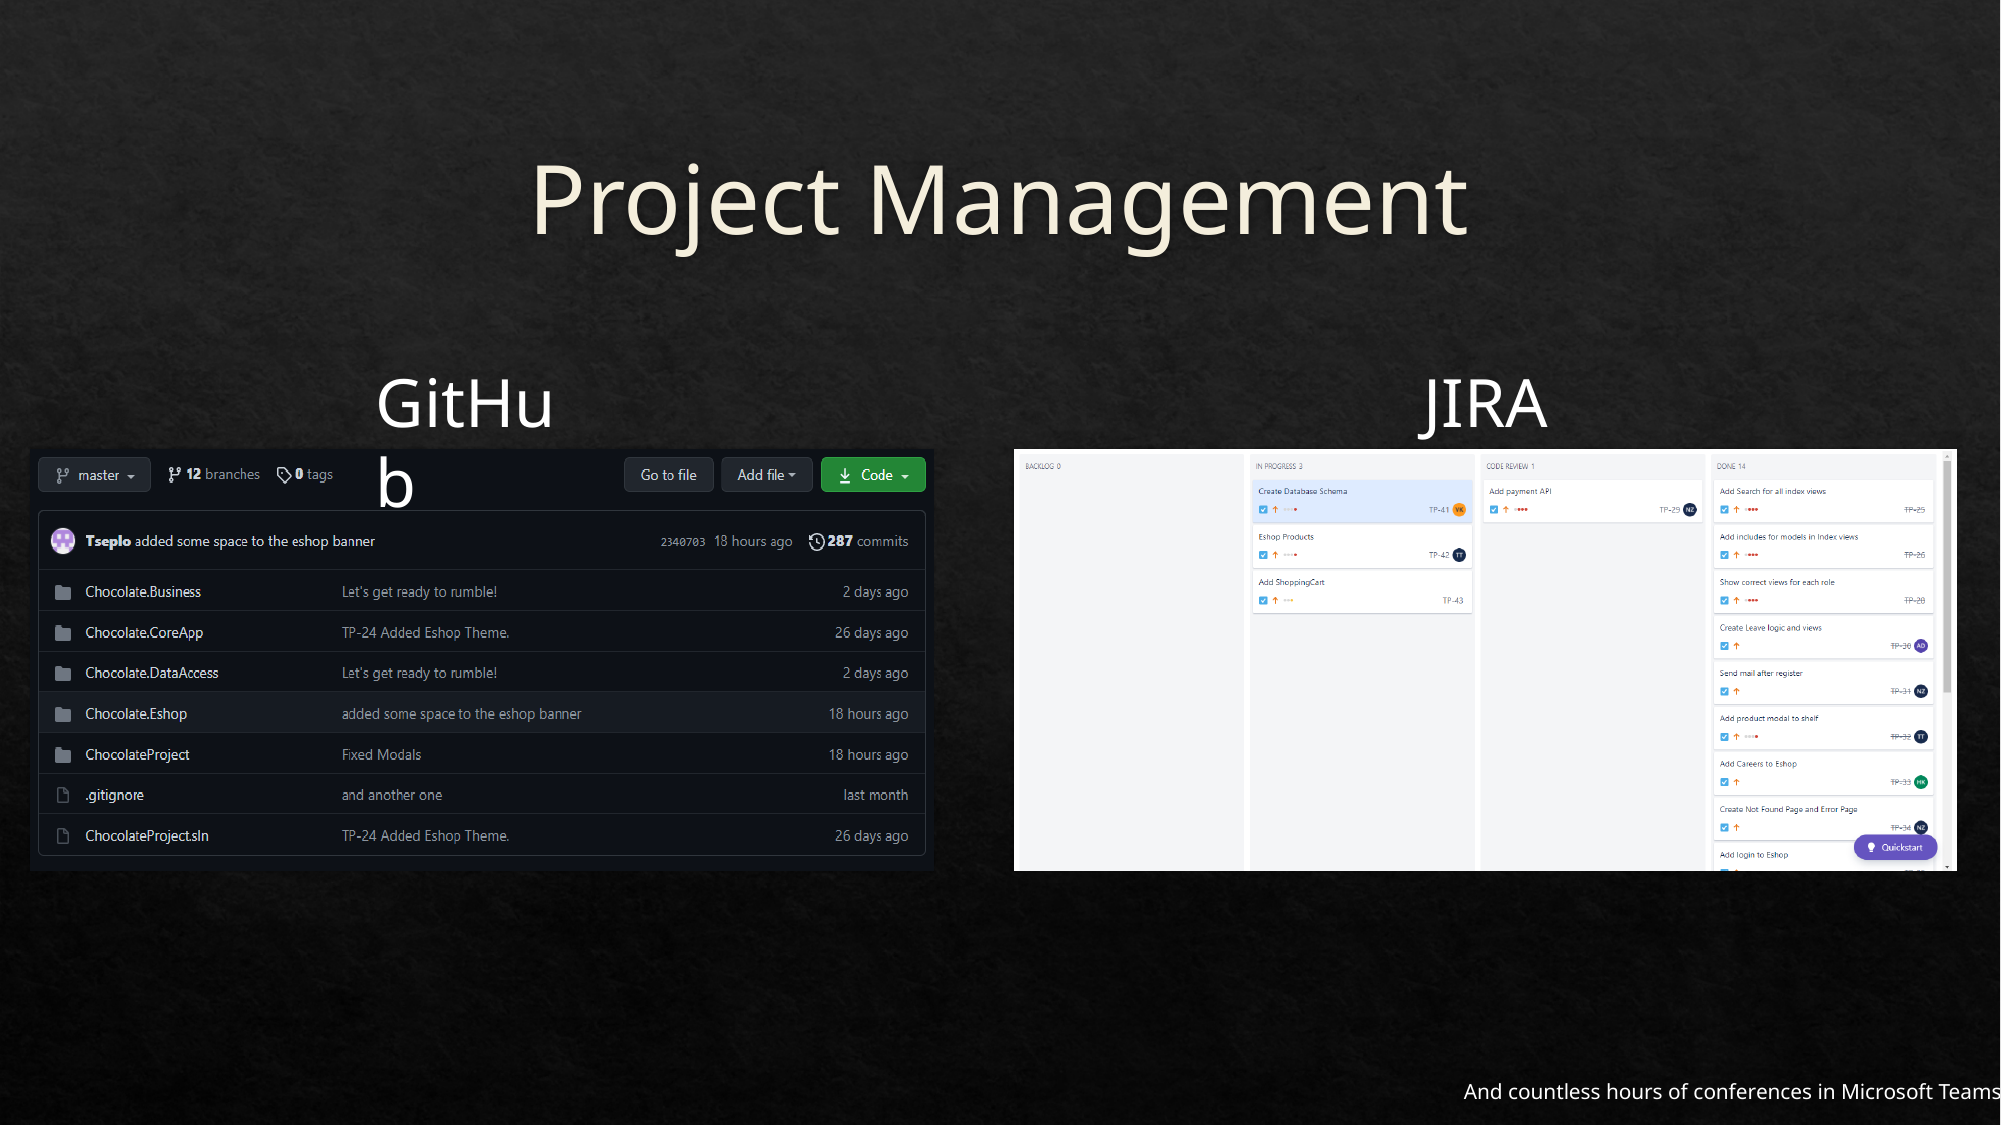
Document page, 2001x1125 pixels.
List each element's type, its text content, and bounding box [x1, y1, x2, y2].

title Project Management [149, 99, 1849, 307]
text_box GitHub [361, 353, 603, 445]
text_box JIRA [1408, 353, 1564, 445]
text_box And countless hours of conferences in Microsoft Teams [1449, 1070, 2000, 1111]
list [1014, 449, 1957, 872]
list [30, 449, 934, 872]
